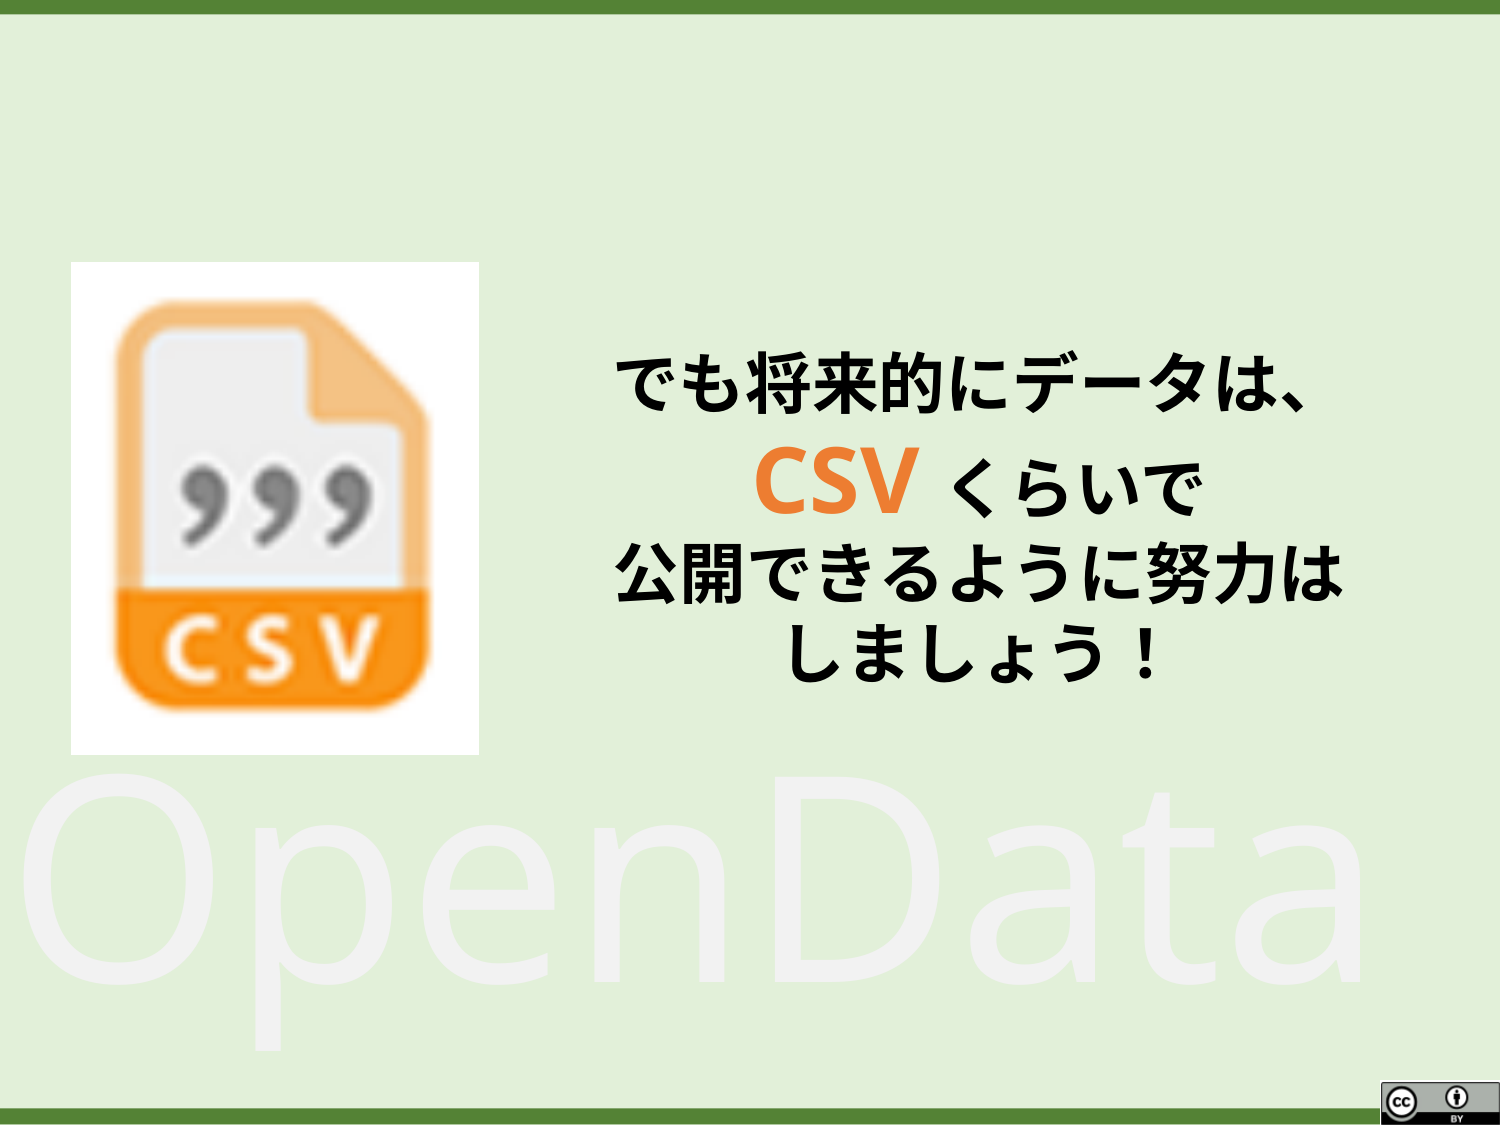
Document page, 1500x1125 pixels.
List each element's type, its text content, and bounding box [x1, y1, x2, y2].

text_box でも将来的にデータは、 CSVくらいで 公開できるように努力は しましょう！ [504, 334, 1454, 700]
picture [1380, 1080, 1500, 1125]
picture [71, 262, 479, 755]
